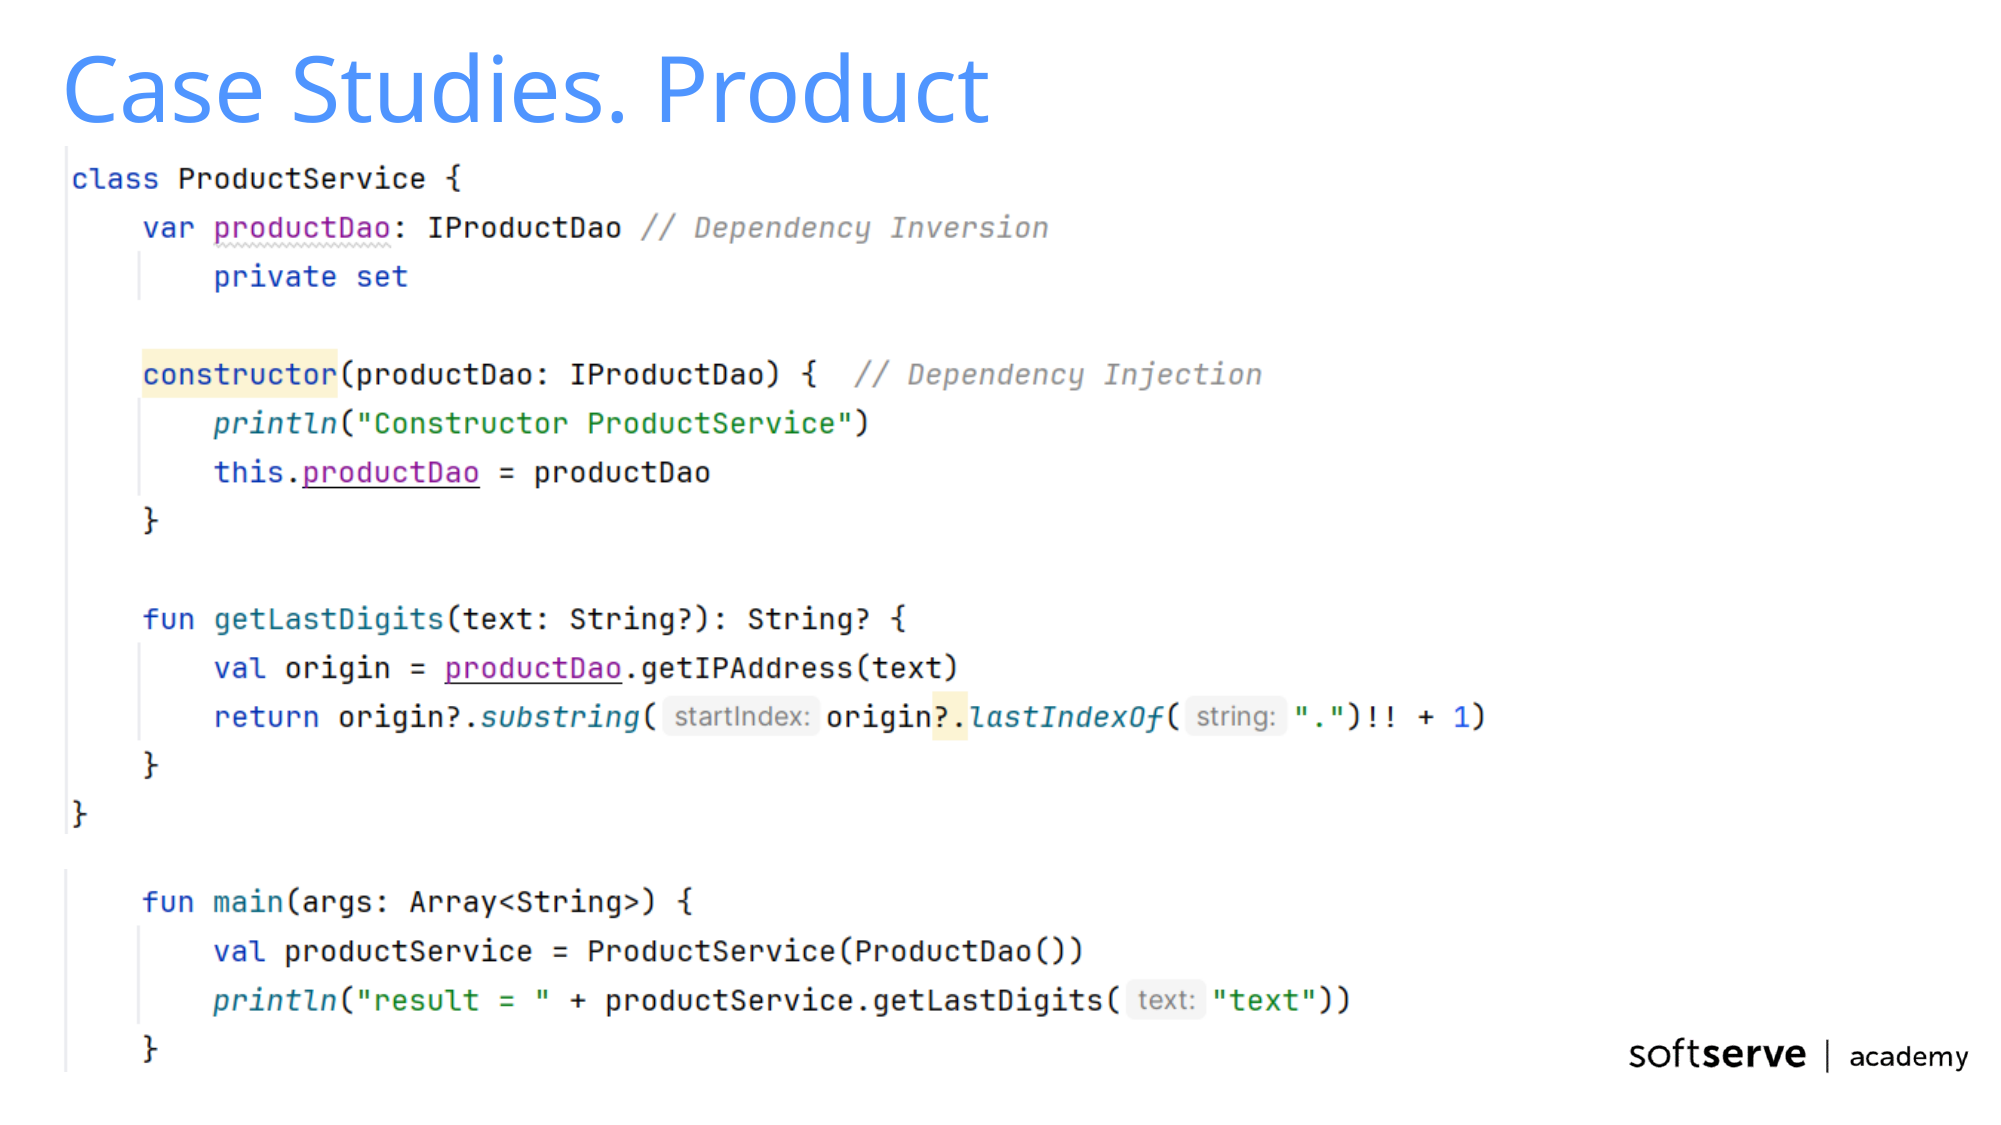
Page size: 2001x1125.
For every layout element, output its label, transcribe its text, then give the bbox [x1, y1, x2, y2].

picture [1618, 1022, 1978, 1087]
picture [37, 146, 1493, 834]
title Case Studies. Product [37, 53, 1983, 147]
picture [57, 869, 1355, 1072]
